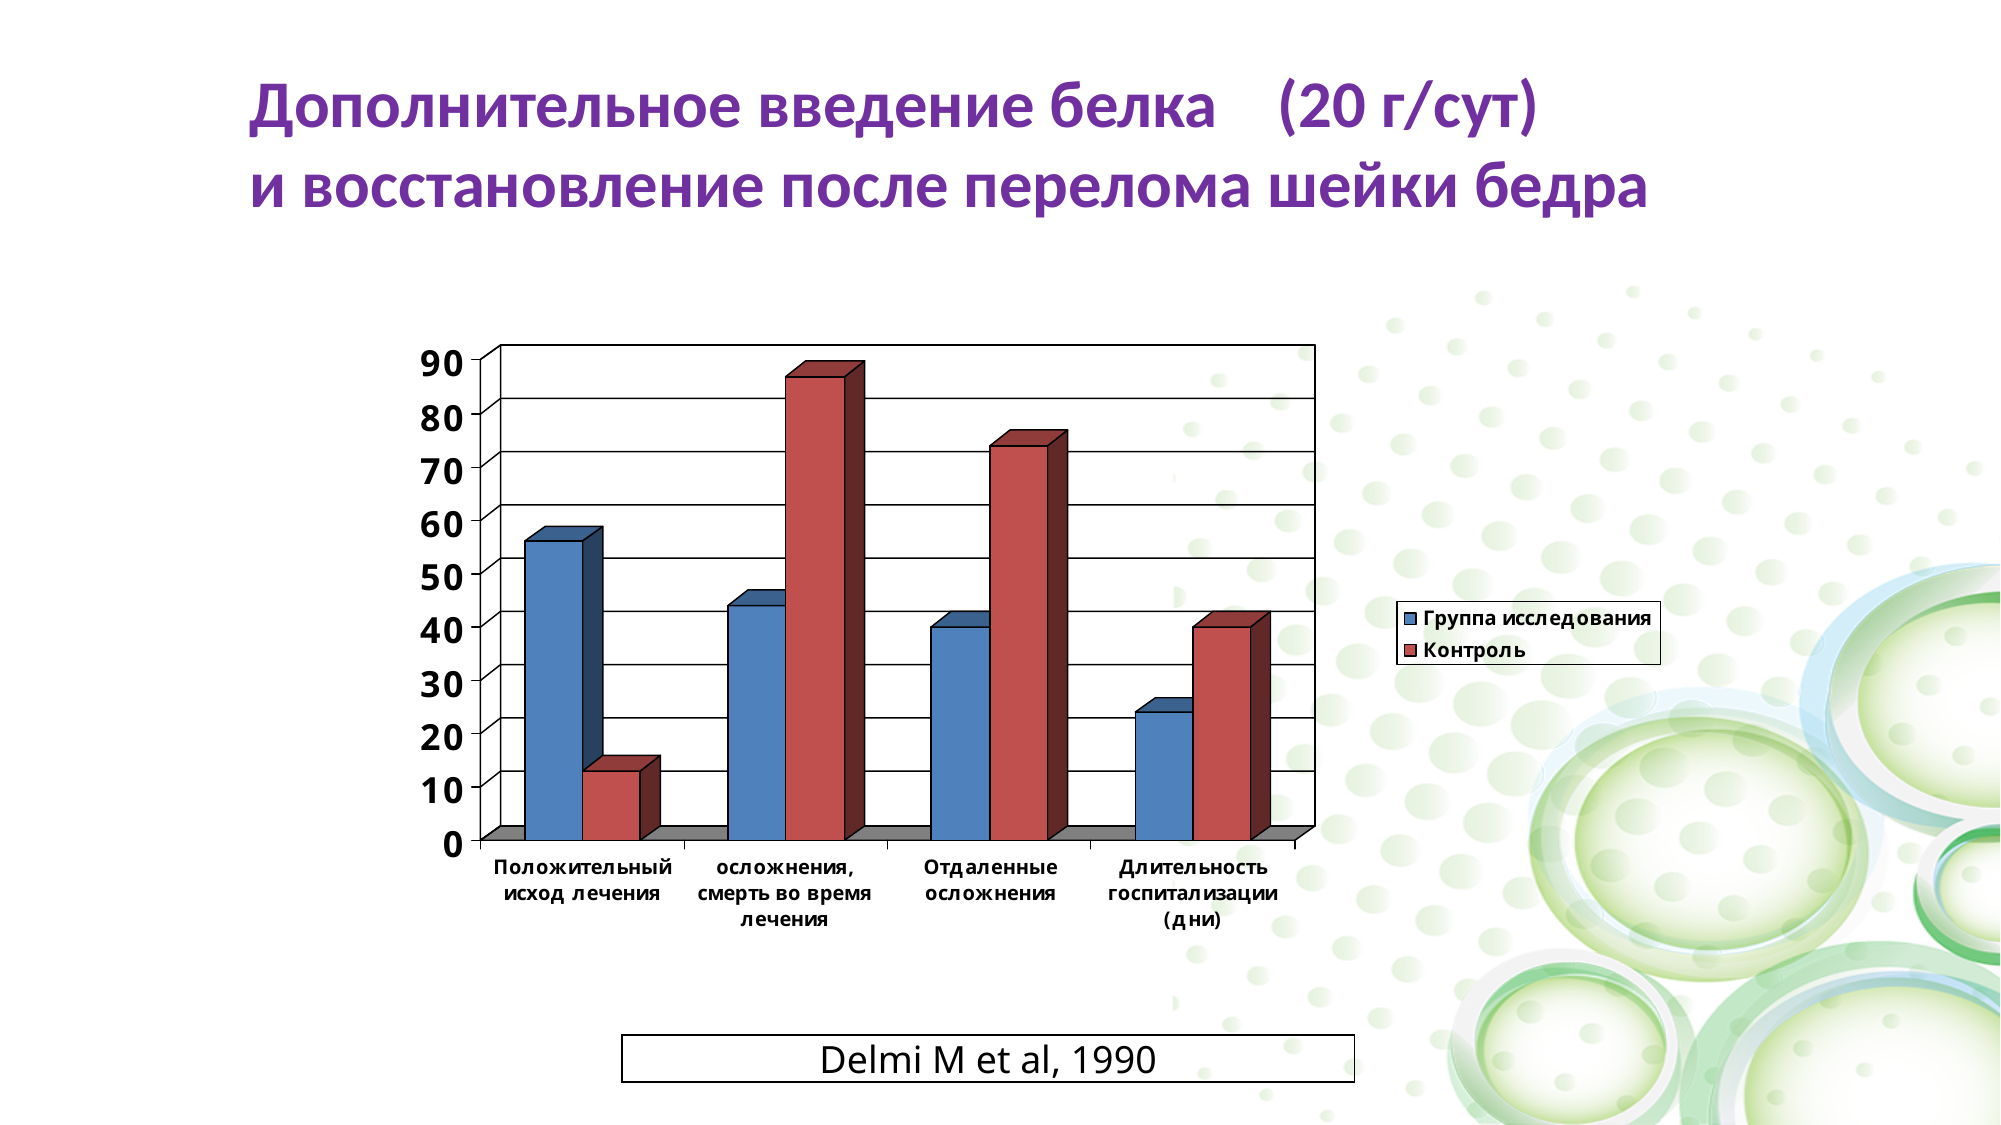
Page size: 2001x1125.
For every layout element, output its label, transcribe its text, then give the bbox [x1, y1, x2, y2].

text_box Delmi M et al, 1990 [622, 1034, 1355, 1083]
title Дополнительное введение белка (20 г/сут) и восстановление после перелома шейки бедра [234, 30, 1744, 253]
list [324, 308, 1676, 959]
picture [0, 0, 2001, 1125]
